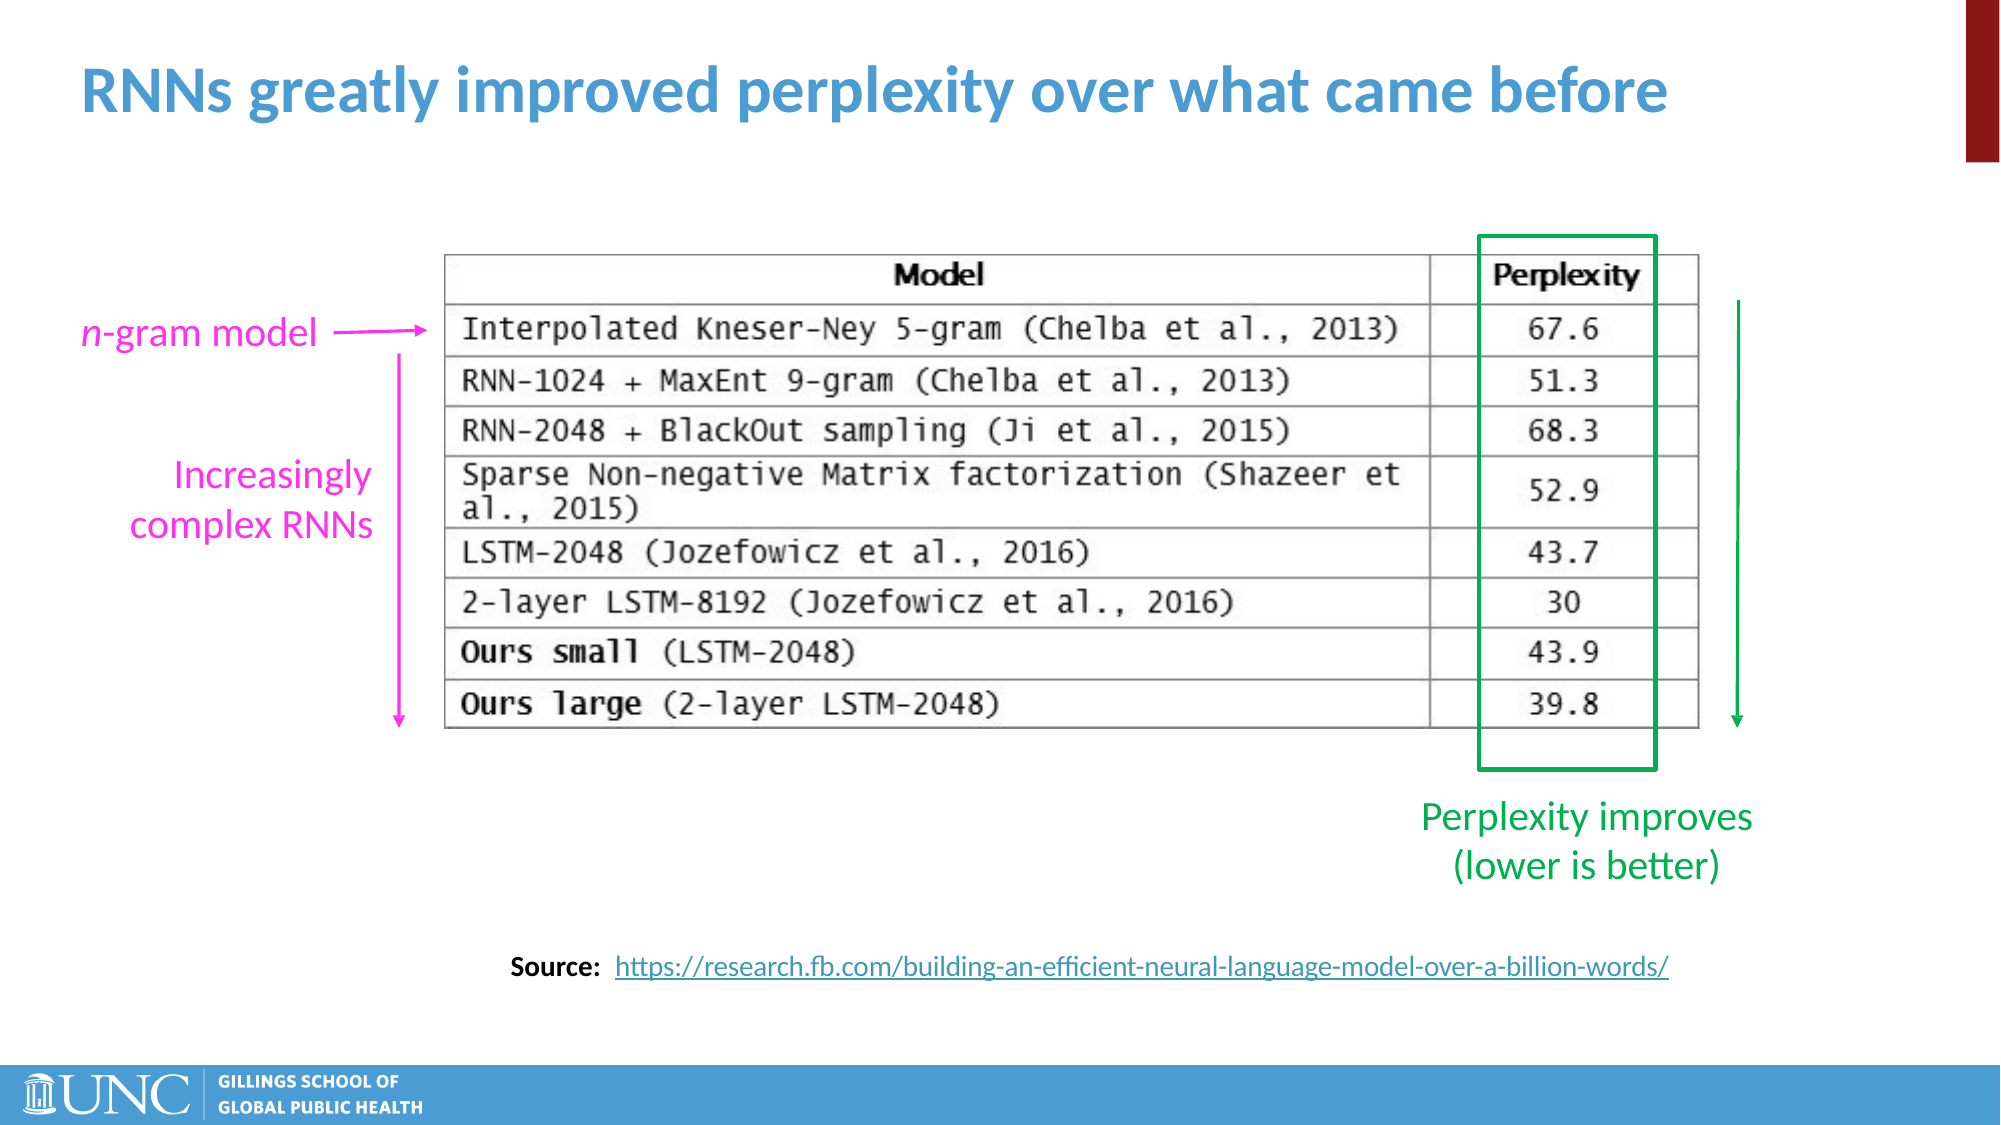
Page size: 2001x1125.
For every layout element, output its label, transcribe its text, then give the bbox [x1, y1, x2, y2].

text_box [444, 233, 1702, 772]
text_box Perplexity improves (lower is better) Source: https://research.fb.com/building-an-efficient-neural-language-model-over-a-billion-words/ [510, 786, 1757, 983]
title RNNs greatly improved perplexity over what came before [79, 43, 1896, 234]
text_box [377, 324, 428, 337]
picture [23, 1068, 422, 1120]
text_box [392, 353, 406, 728]
text_box [1730, 299, 1744, 728]
text_box n-gram model Increasingly complex RNNs [78, 303, 377, 548]
